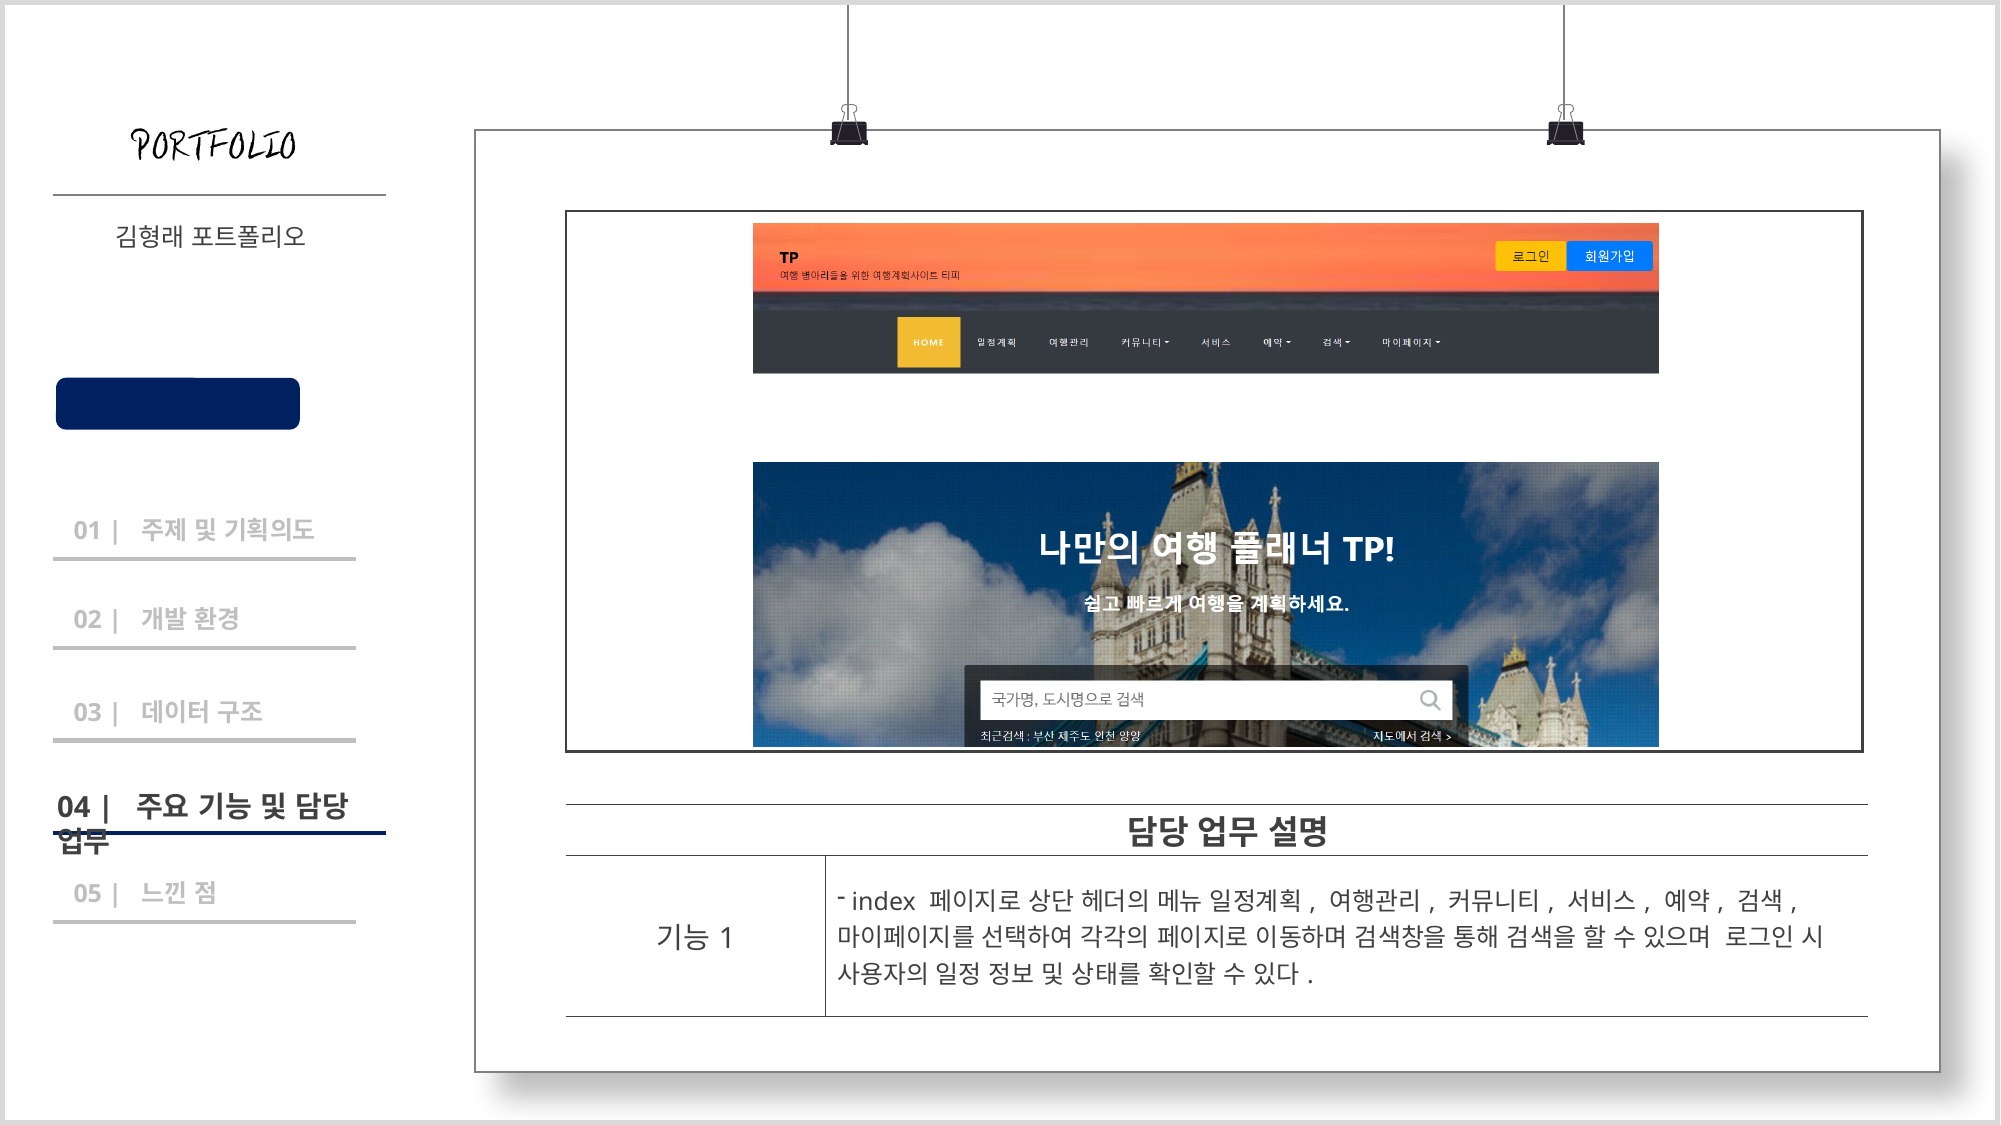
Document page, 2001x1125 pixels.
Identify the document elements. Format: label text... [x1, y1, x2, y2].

picture [124, 116, 306, 171]
table_cell 기능1 [566, 856, 825, 1016]
text_box [565, 210, 1864, 753]
picture [753, 223, 1659, 747]
table_cell index 페이지로 상단 헤더의 메뉴 일정계획, 여행관리, 커뮤니티, 서비스, 예약, 검색, 마이페이지를 선택하여 각각의 페이지로 이동하며 검색창을 통해 검색을 할 수 있으며 로그인 시 사용자의 일정 정보 및 상태를 확인할 수 있다. [826, 856, 1868, 1016]
table_header 담당 업무 설명 [566, 805, 1868, 855]
